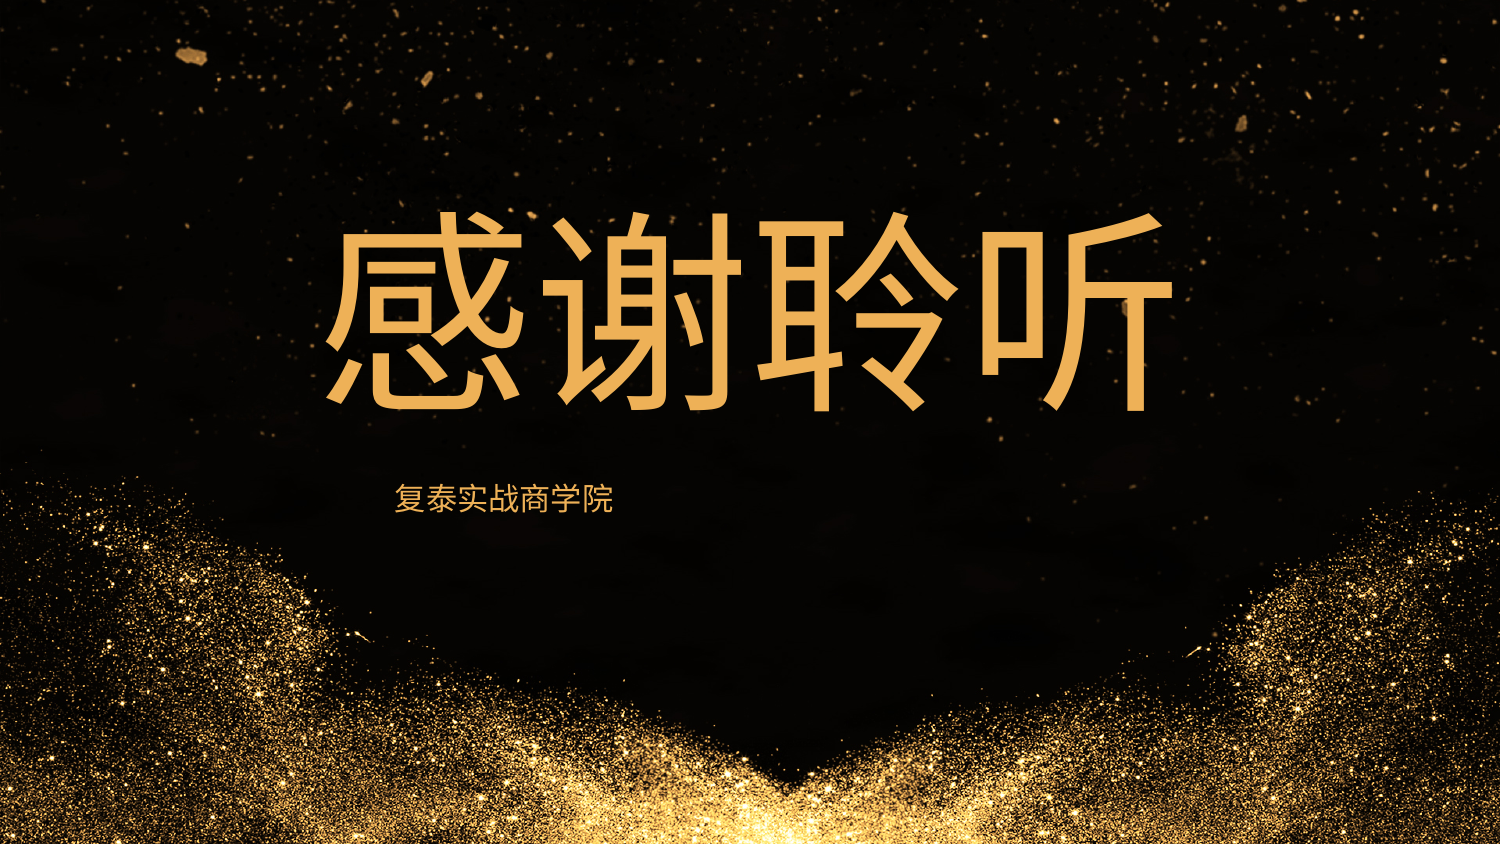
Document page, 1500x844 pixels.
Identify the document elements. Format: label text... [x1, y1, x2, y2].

text_box 复泰实战商学院 [383, 473, 1117, 523]
text_box 感谢聆听 [107, 171, 1393, 443]
picture [0, 0, 1500, 844]
